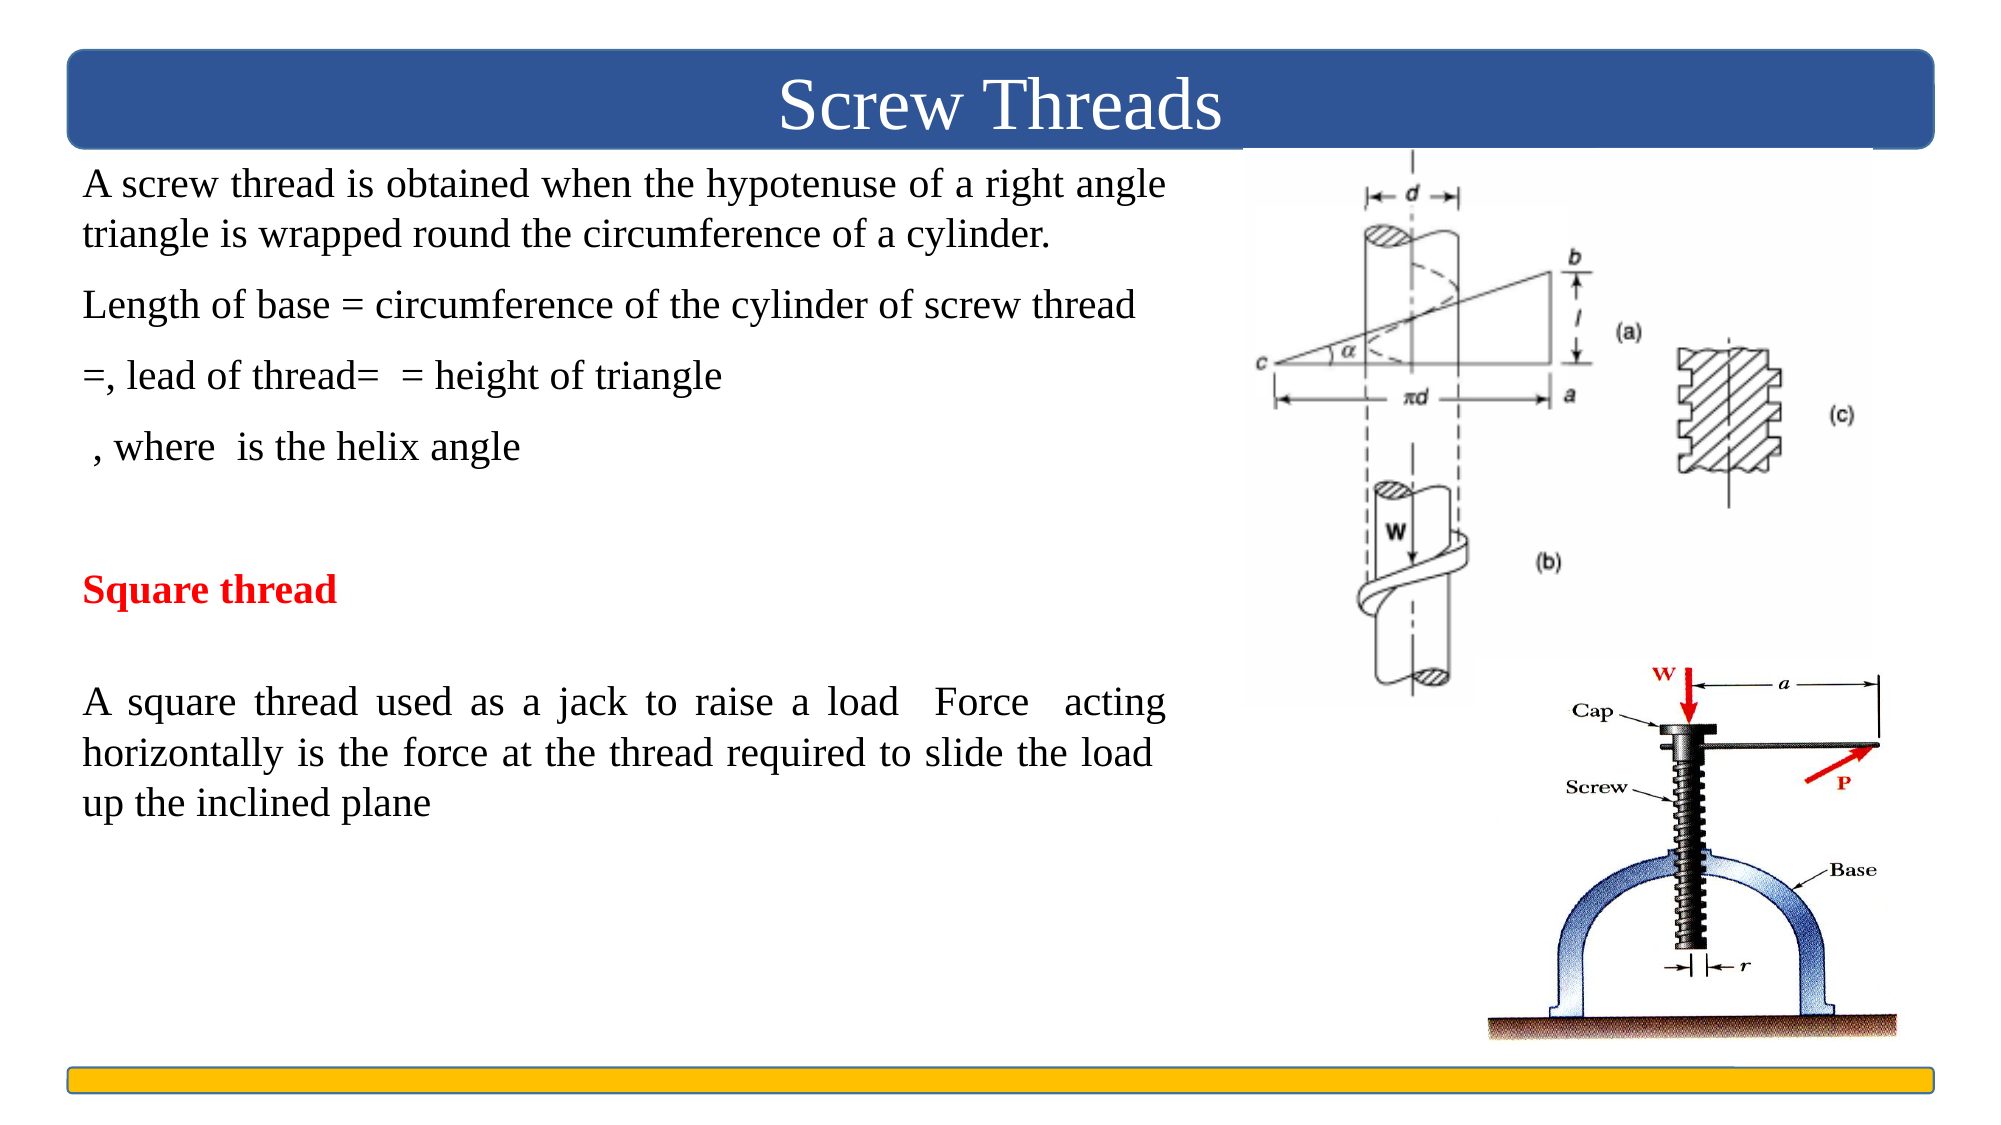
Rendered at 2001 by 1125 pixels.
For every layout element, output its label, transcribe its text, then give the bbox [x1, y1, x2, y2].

text_box [66, 1066, 1935, 1095]
text_box Square thread [67, 554, 1183, 620]
picture [1243, 148, 1904, 1048]
text_box Screw Threads [66, 48, 1935, 150]
